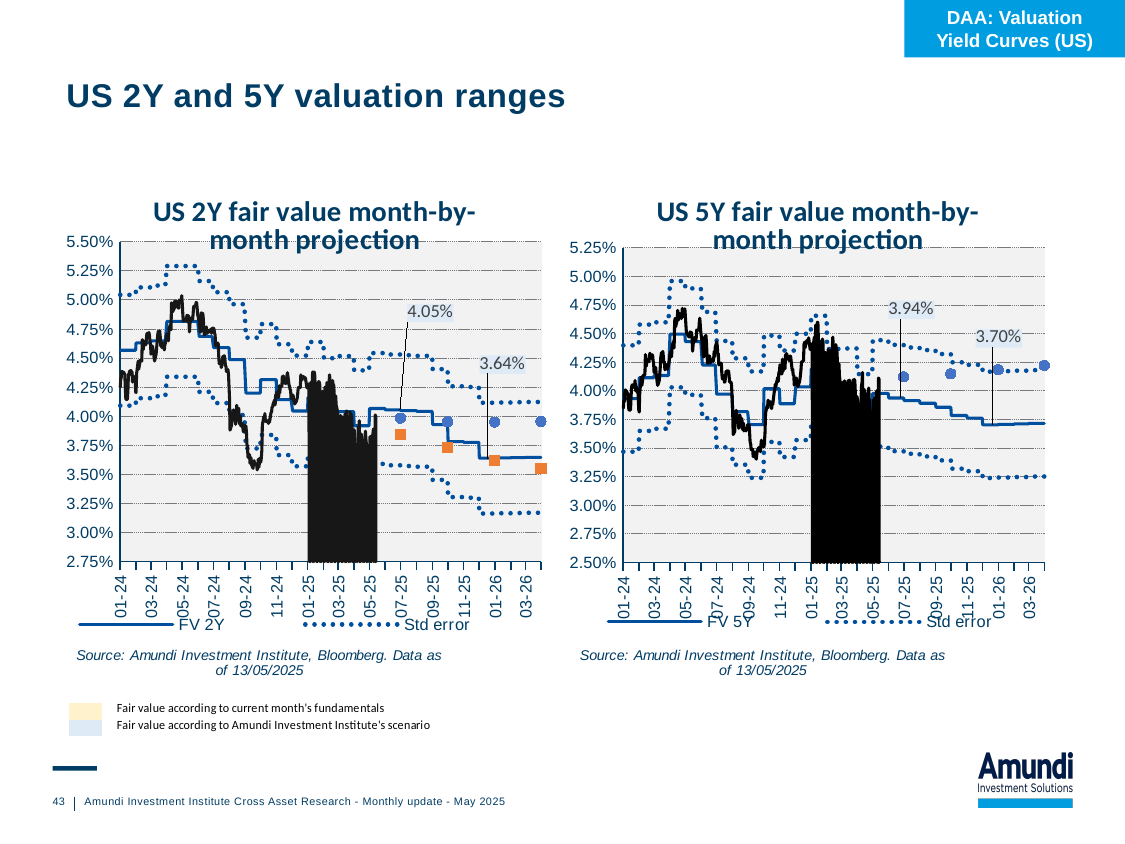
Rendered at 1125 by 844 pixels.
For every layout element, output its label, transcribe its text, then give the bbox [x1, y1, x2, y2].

text_box DAA: Valuation Yield Curves (US) [903, 0, 1125, 58]
picture [978, 752, 1073, 798]
chart [66, 173, 556, 684]
picture [55, 701, 469, 736]
slide_number 43 [52, 794, 75, 817]
chart [569, 173, 1059, 684]
footer Amundi Investment Institute Cross Asset Research - Monthly update - May 2025 [84, 794, 726, 817]
title US 2Y and 5Y valuation ranges [66, 79, 1059, 128]
